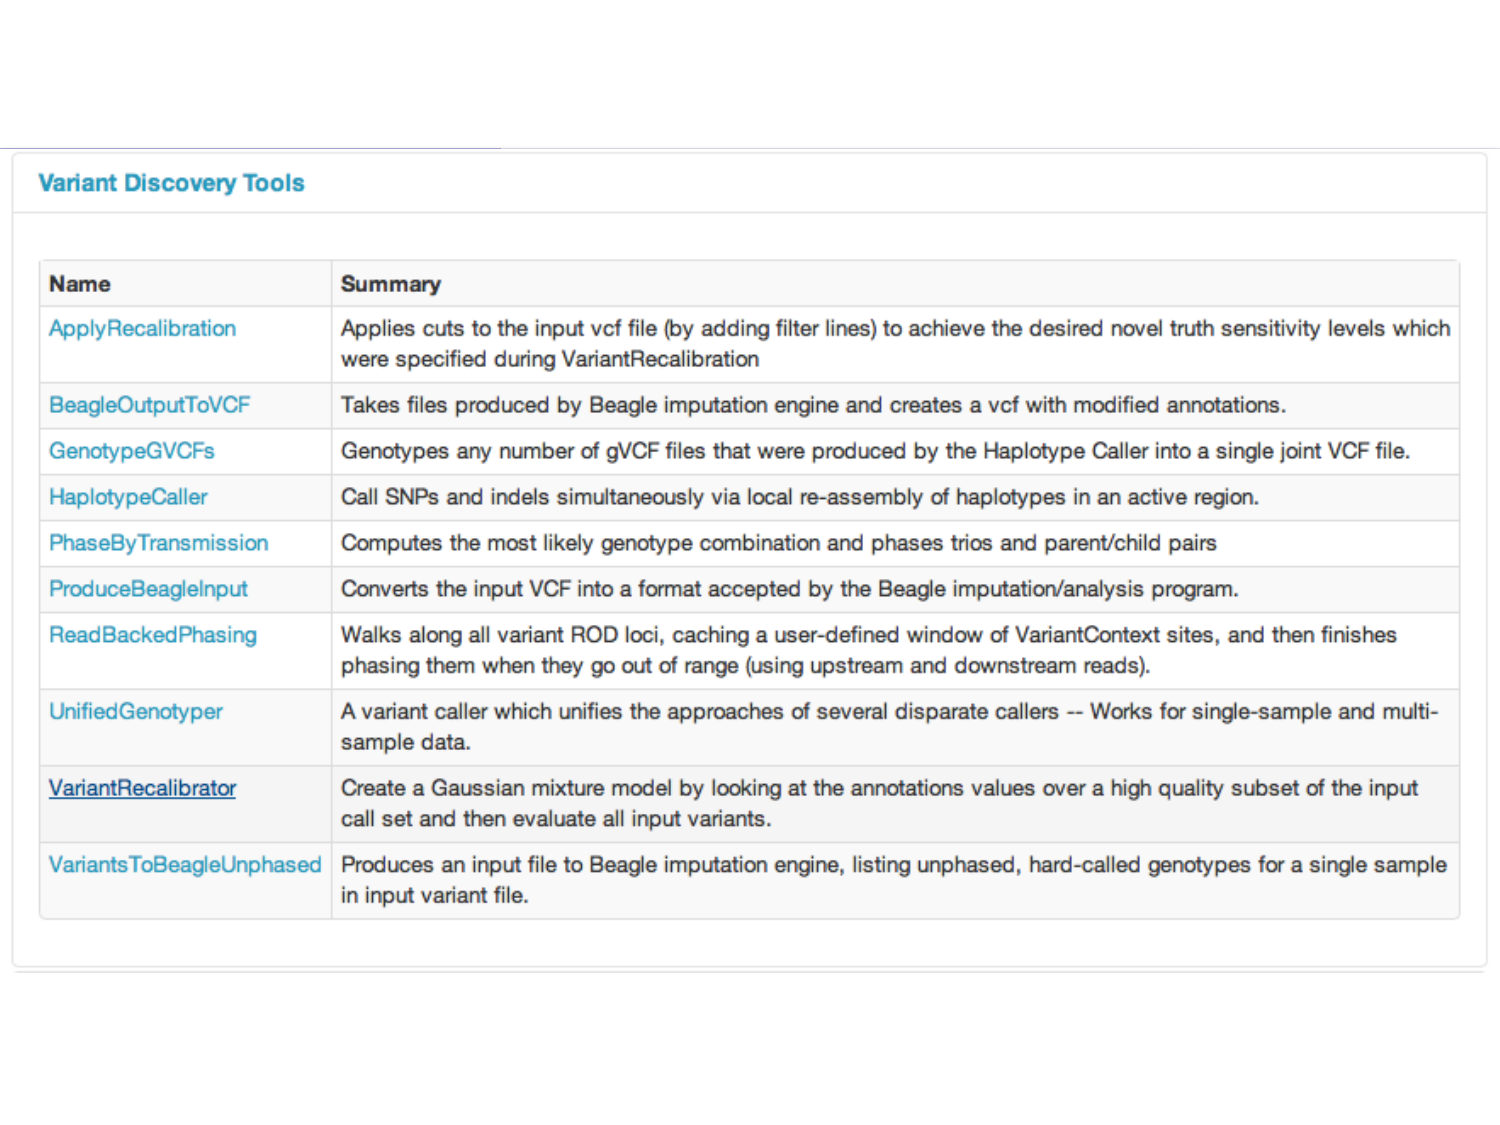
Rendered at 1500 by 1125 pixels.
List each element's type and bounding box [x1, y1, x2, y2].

picture [0, 149, 1500, 973]
